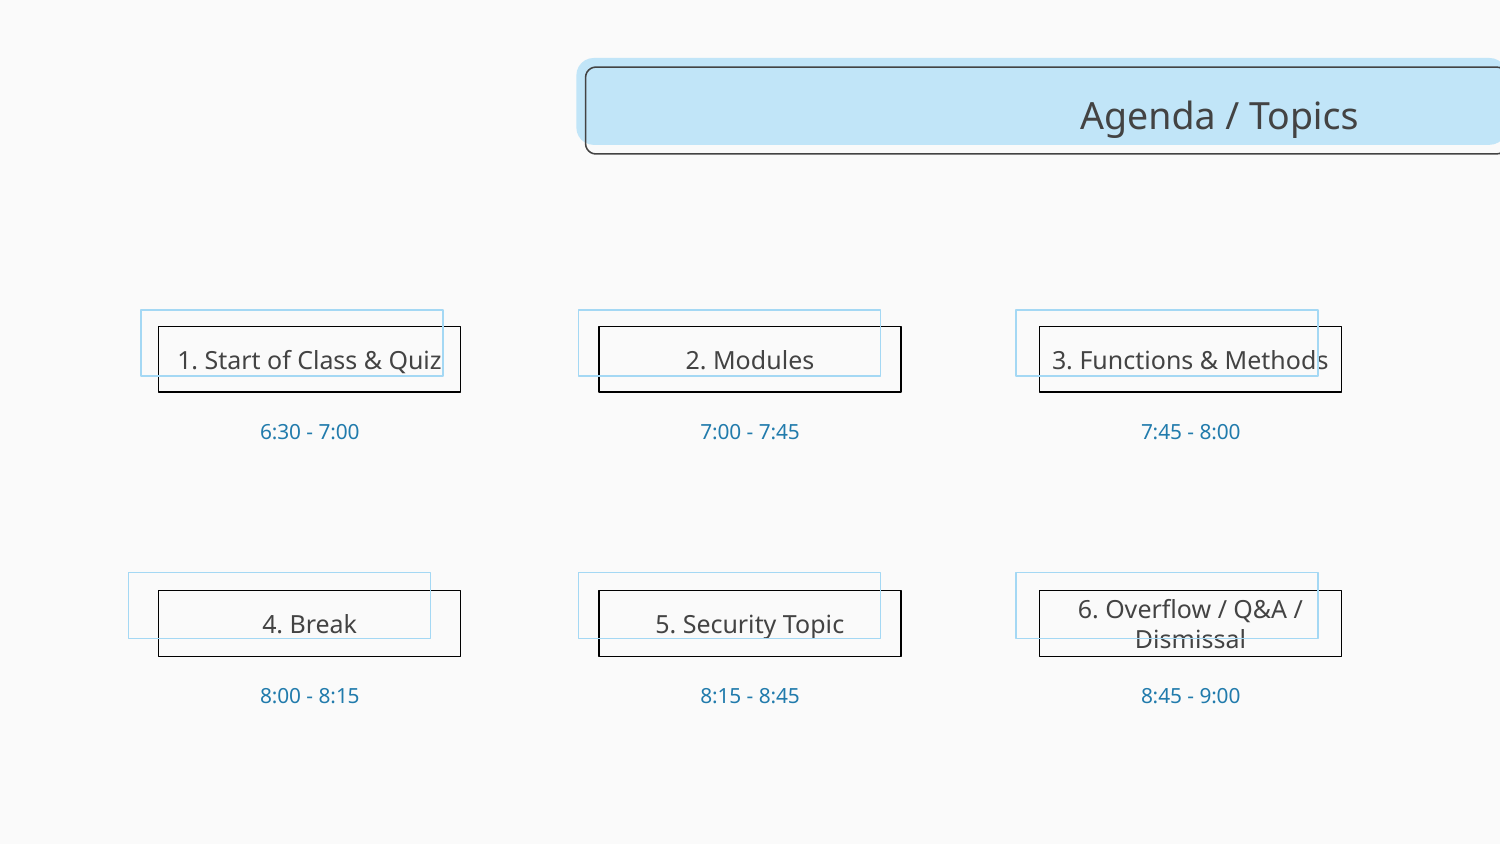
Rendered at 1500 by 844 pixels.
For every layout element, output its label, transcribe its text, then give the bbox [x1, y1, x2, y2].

title 1. Start of Class & Quiz [158, 326, 461, 393]
text_box [578, 572, 881, 639]
text_box [1016, 309, 1319, 376]
subtitle 7:00 - 7:45 [568, 399, 932, 457]
subtitle 8:00 - 8:15 [128, 664, 492, 722]
title 6. Overflow / Q&A / Dismissal [1039, 590, 1342, 657]
title 5. Security Topic [599, 590, 902, 657]
text_box [578, 309, 881, 376]
title 3. Functions & Methods [1039, 326, 1342, 393]
subtitle 8:15 - 8:45 [568, 664, 932, 722]
subtitle 6:30 - 7:00 [128, 399, 492, 457]
title 4. Break [158, 590, 461, 657]
text_box [141, 309, 444, 376]
subtitle 7:45 - 8:00 [1009, 399, 1372, 457]
text_box [128, 572, 431, 639]
text_box [1016, 572, 1319, 639]
title Agenda / Topics [849, 75, 1374, 154]
subtitle 8:45 - 9:00 [1009, 664, 1372, 722]
title 2. Modules [599, 326, 902, 393]
